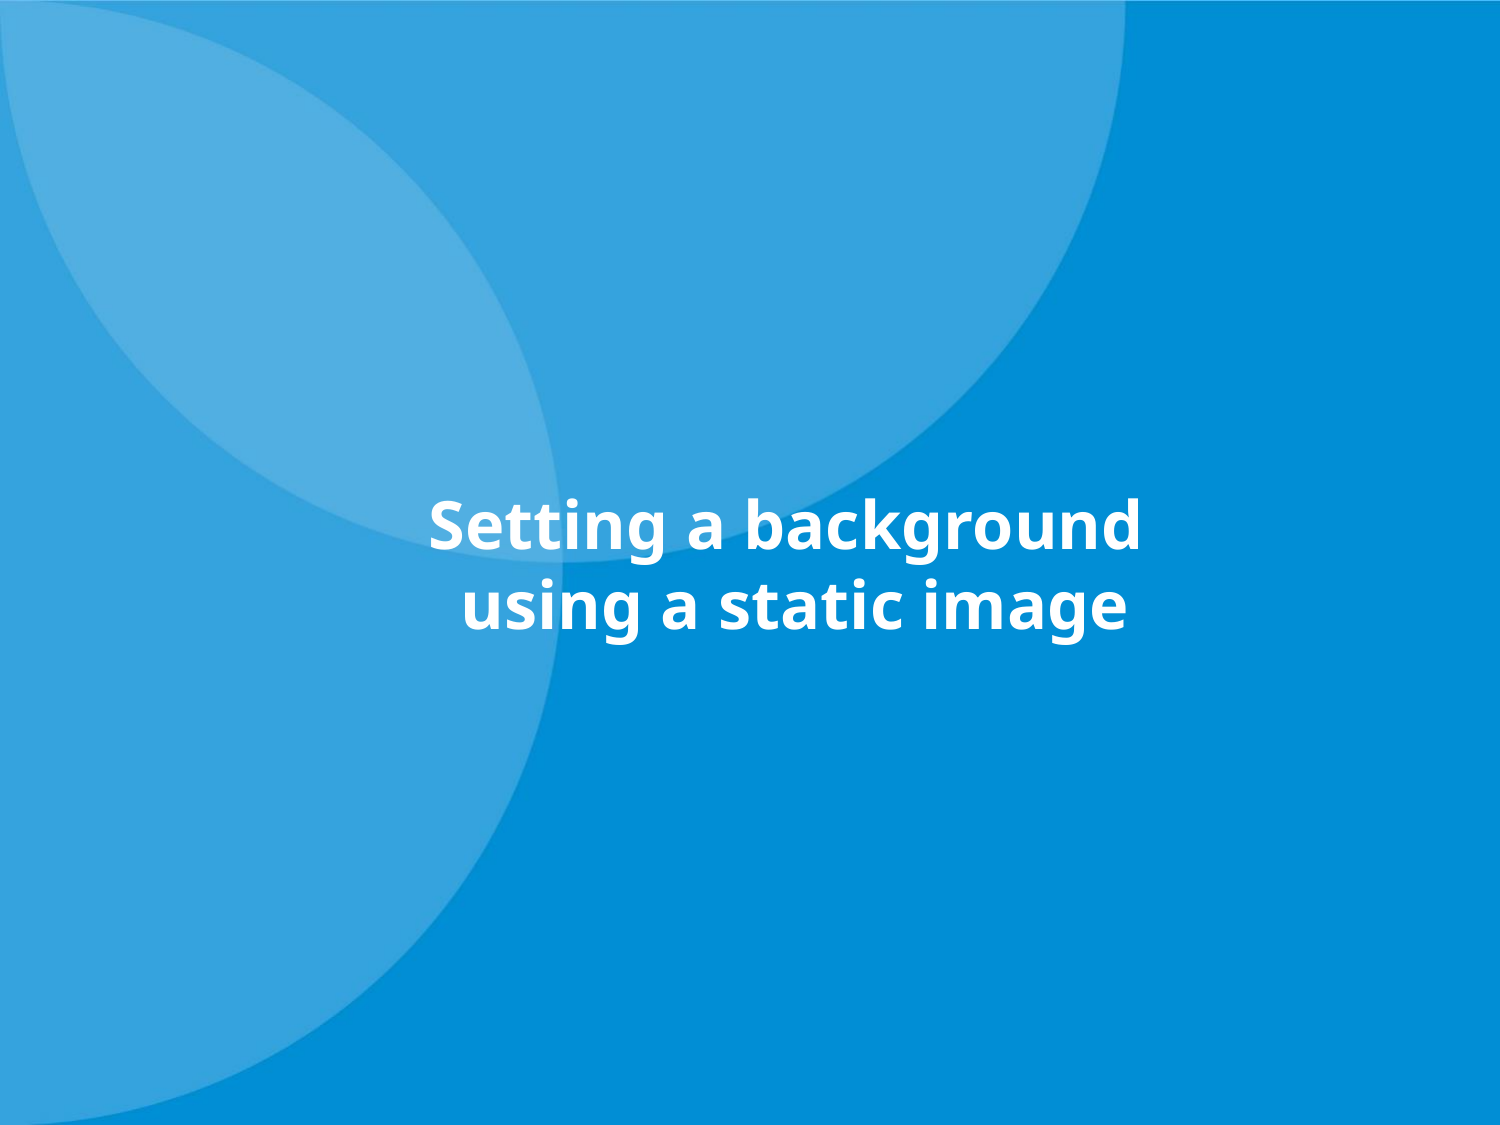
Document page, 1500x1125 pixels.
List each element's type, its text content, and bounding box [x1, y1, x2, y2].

title Setting a background using a static image [215, 469, 1375, 657]
picture [0, 0, 1127, 1125]
